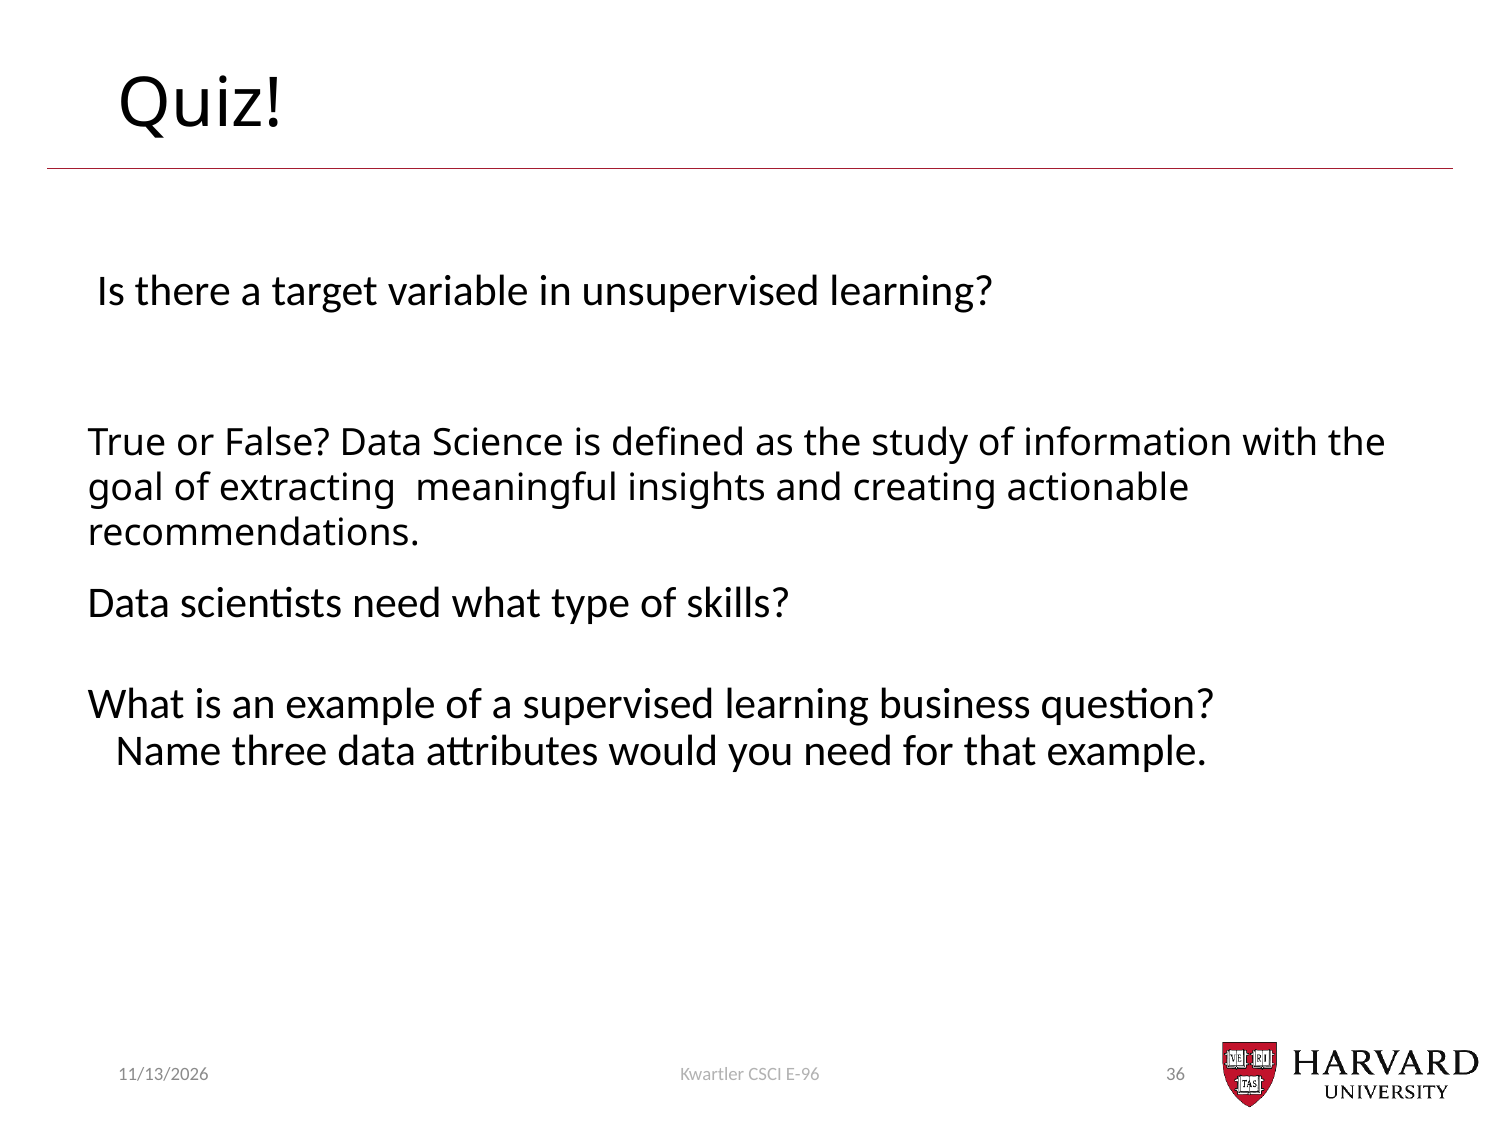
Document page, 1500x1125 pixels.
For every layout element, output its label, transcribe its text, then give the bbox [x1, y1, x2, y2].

title Quiz! [103, 59, 1397, 157]
picture [1200, 1024, 1500, 1125]
text_box What is an example of a supervised learning business question? Name three data attributes would you need for that example. [72, 665, 1410, 763]
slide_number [103, 1042, 441, 1103]
text_box Is there a target variable in unsupervised learning? [81, 252, 1419, 317]
footer Kwartler CSCI E-96 [496, 1042, 1004, 1103]
text_box True or False? Data Science is defined as the study of information with the goal of extracting meaningful insights and creating actionable recommendations. [72, 442, 1422, 528]
slide_number 36 [1059, 1042, 1200, 1103]
text_box Data scientists need what type of skills? [72, 564, 1410, 629]
